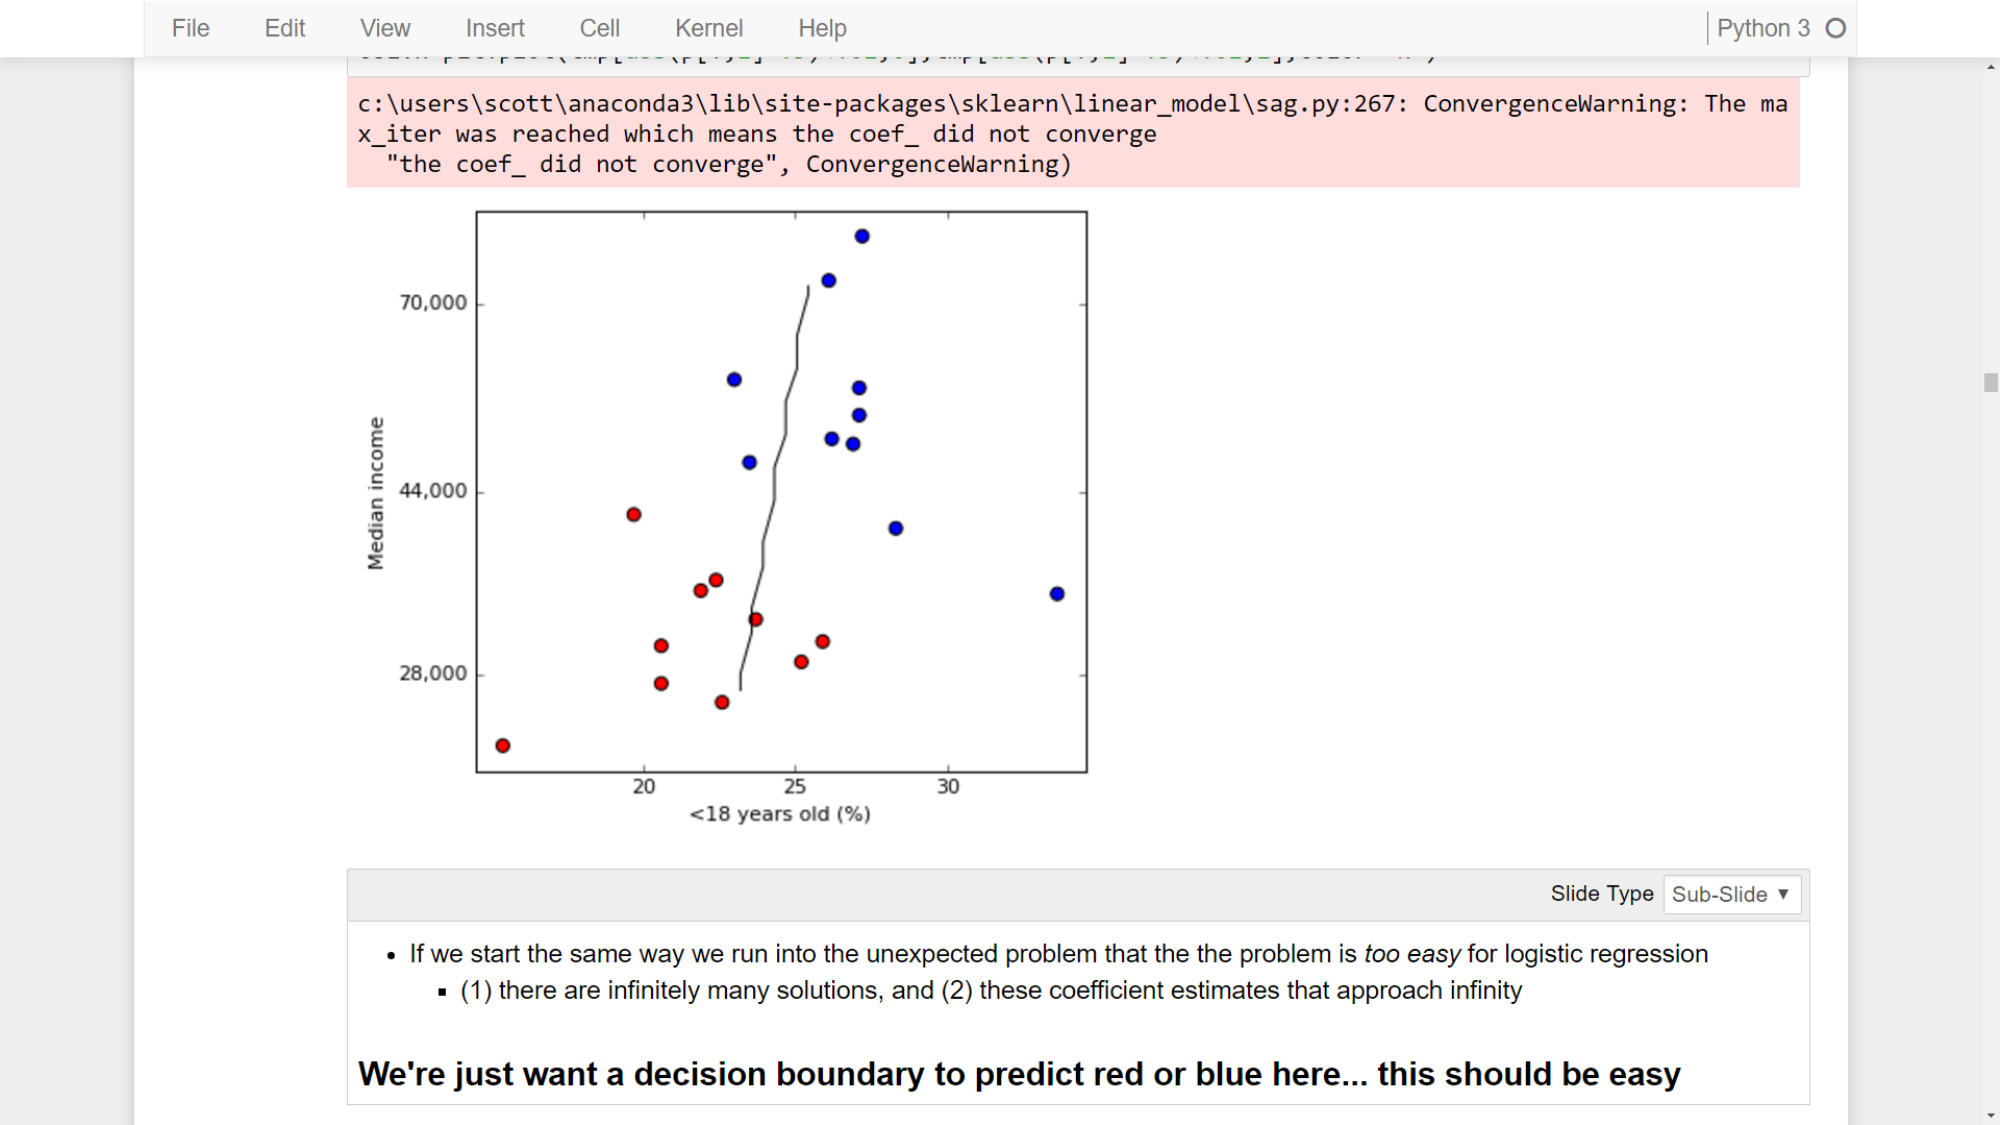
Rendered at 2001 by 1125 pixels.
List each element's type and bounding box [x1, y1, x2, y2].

list [0, 0, 2000, 1125]
